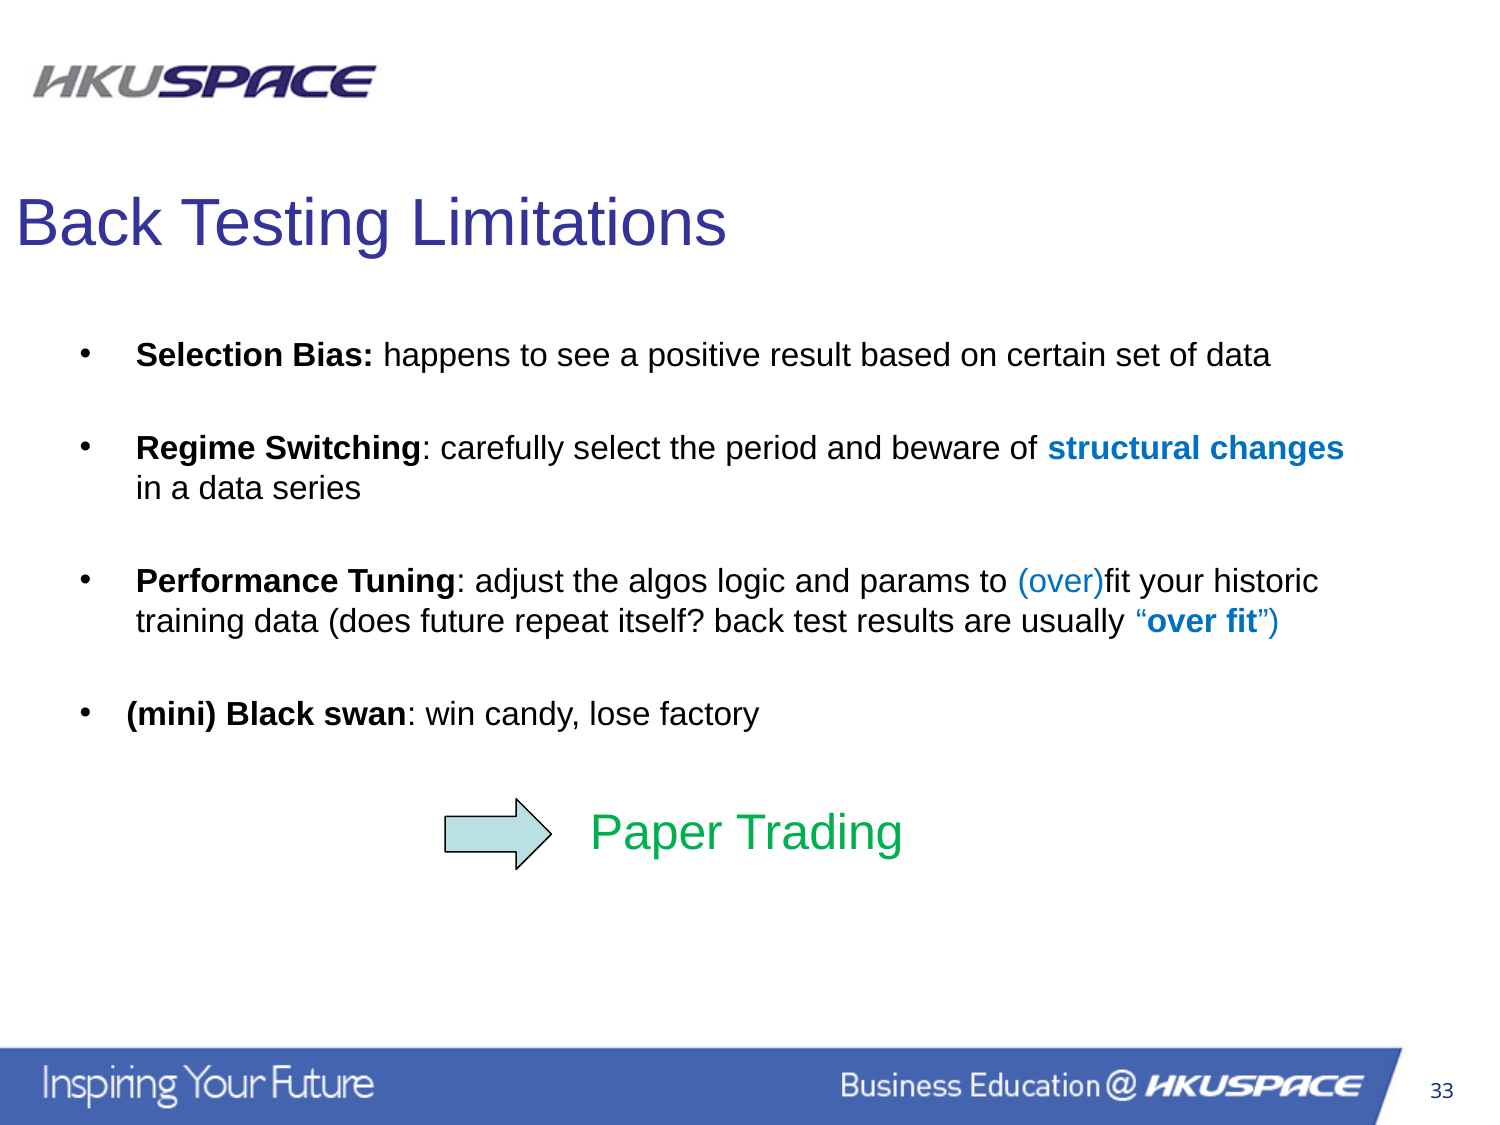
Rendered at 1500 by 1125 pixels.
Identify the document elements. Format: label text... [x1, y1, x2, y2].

title Back Testing Limitations [0, 101, 1325, 266]
picture [0, 0, 1500, 1125]
text_box Selection Bias: happens to see a positive result based on certain set of data Regime Switching: carefully select the period and beware of structural changes in a data series Performance Tuning: adjust the algos logic and params to (over)fit your historic training data (does future repeat itself? back test results are usually “over fit”) (mini) Black swan: win candy, lose factory [64, 278, 1388, 846]
slide_number 33 [1415, 1070, 1499, 1125]
text_box Paper Trading [574, 792, 919, 927]
text_box [445, 798, 552, 870]
